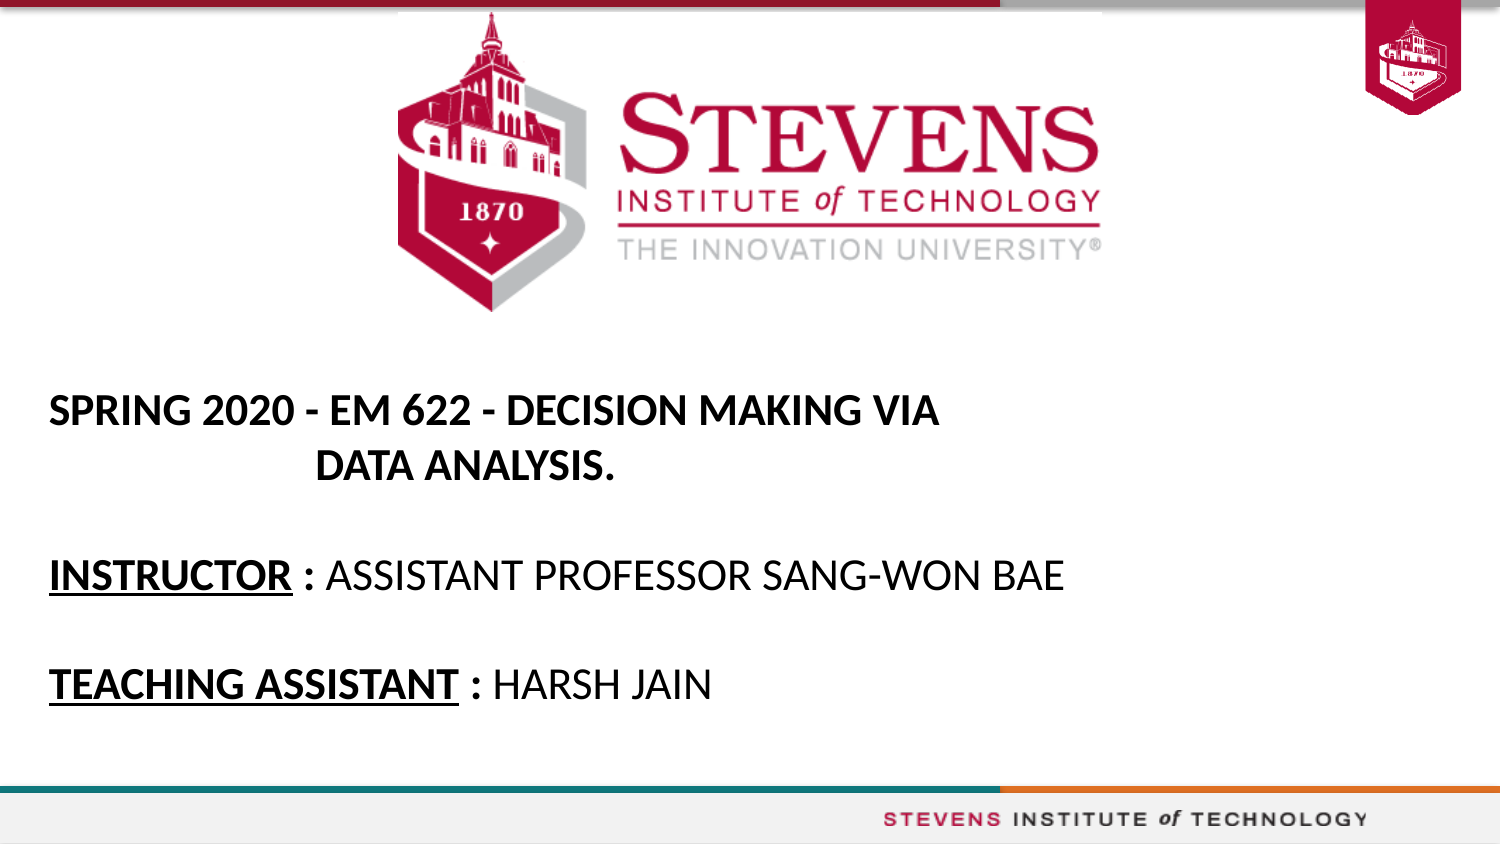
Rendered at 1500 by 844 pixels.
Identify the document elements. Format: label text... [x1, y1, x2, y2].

text_box SPRING 2020 - EM 622 - DECISION MAKING VIA DATA ANALYSIS. INSTRUCTOR : ASSISTANT PROFESSOR SANG-WON BAE TEACHING ASSISTANT : HARSH JAIN [33, 364, 1500, 829]
picture [398, 12, 1102, 313]
